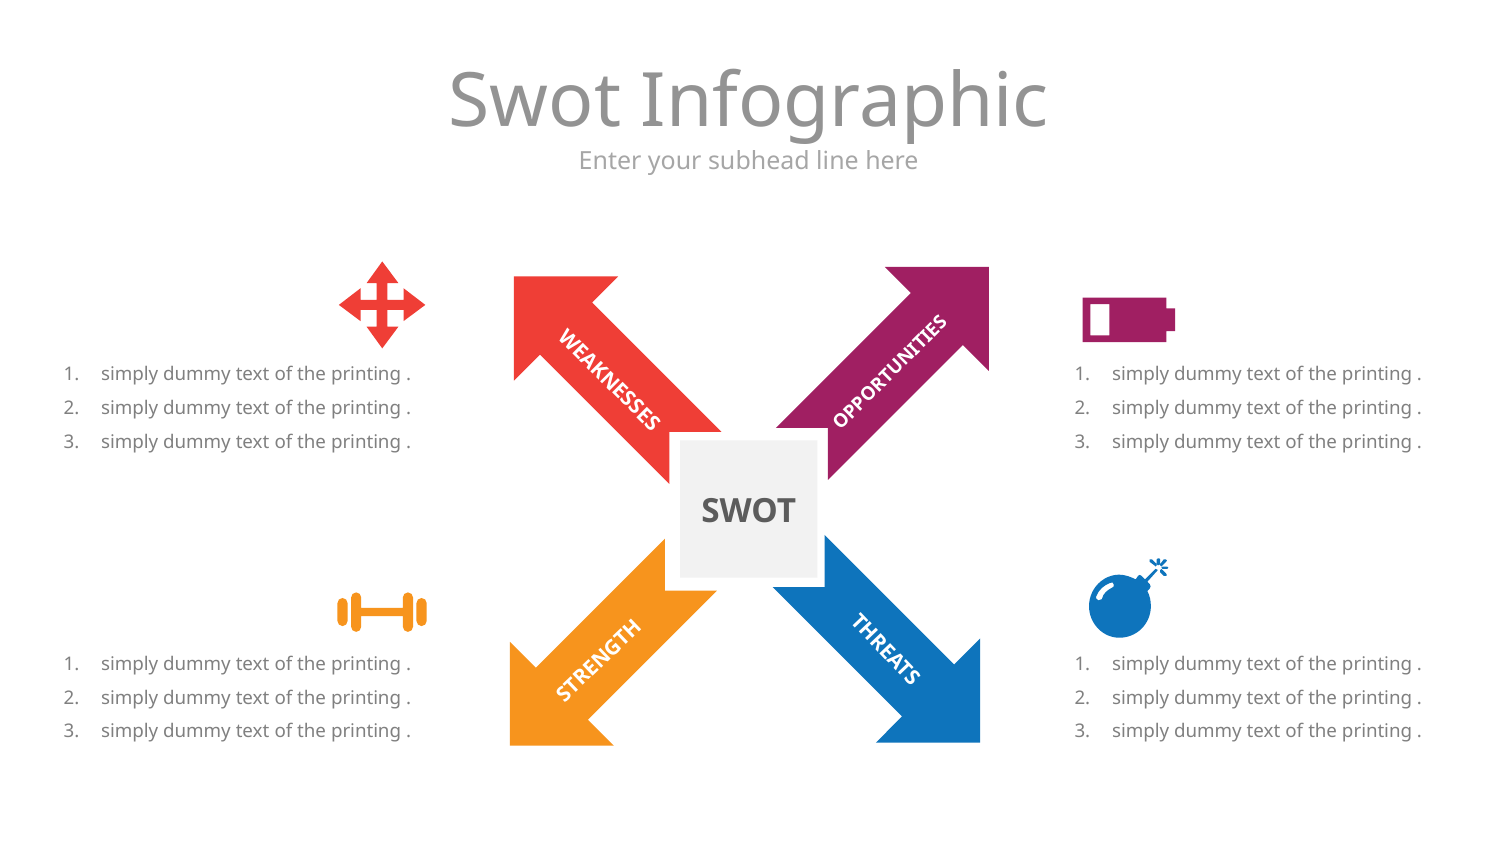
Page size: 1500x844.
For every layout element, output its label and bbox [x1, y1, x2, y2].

text_box [511, 274, 724, 486]
text_box [770, 533, 983, 745]
text_box [1082, 297, 1176, 343]
list [62, 144, 1436, 174]
title [62, 55, 1436, 138]
text_box [678, 438, 820, 580]
text_box [507, 536, 719, 748]
text_box [1149, 558, 1169, 576]
text_box [773, 264, 991, 482]
text_box [1074, 350, 1435, 452]
text_box [1089, 568, 1158, 638]
text_box [337, 592, 427, 633]
text_box [63, 640, 424, 742]
text_box [338, 261, 426, 349]
text_box [63, 350, 424, 452]
text_box [1074, 640, 1435, 742]
